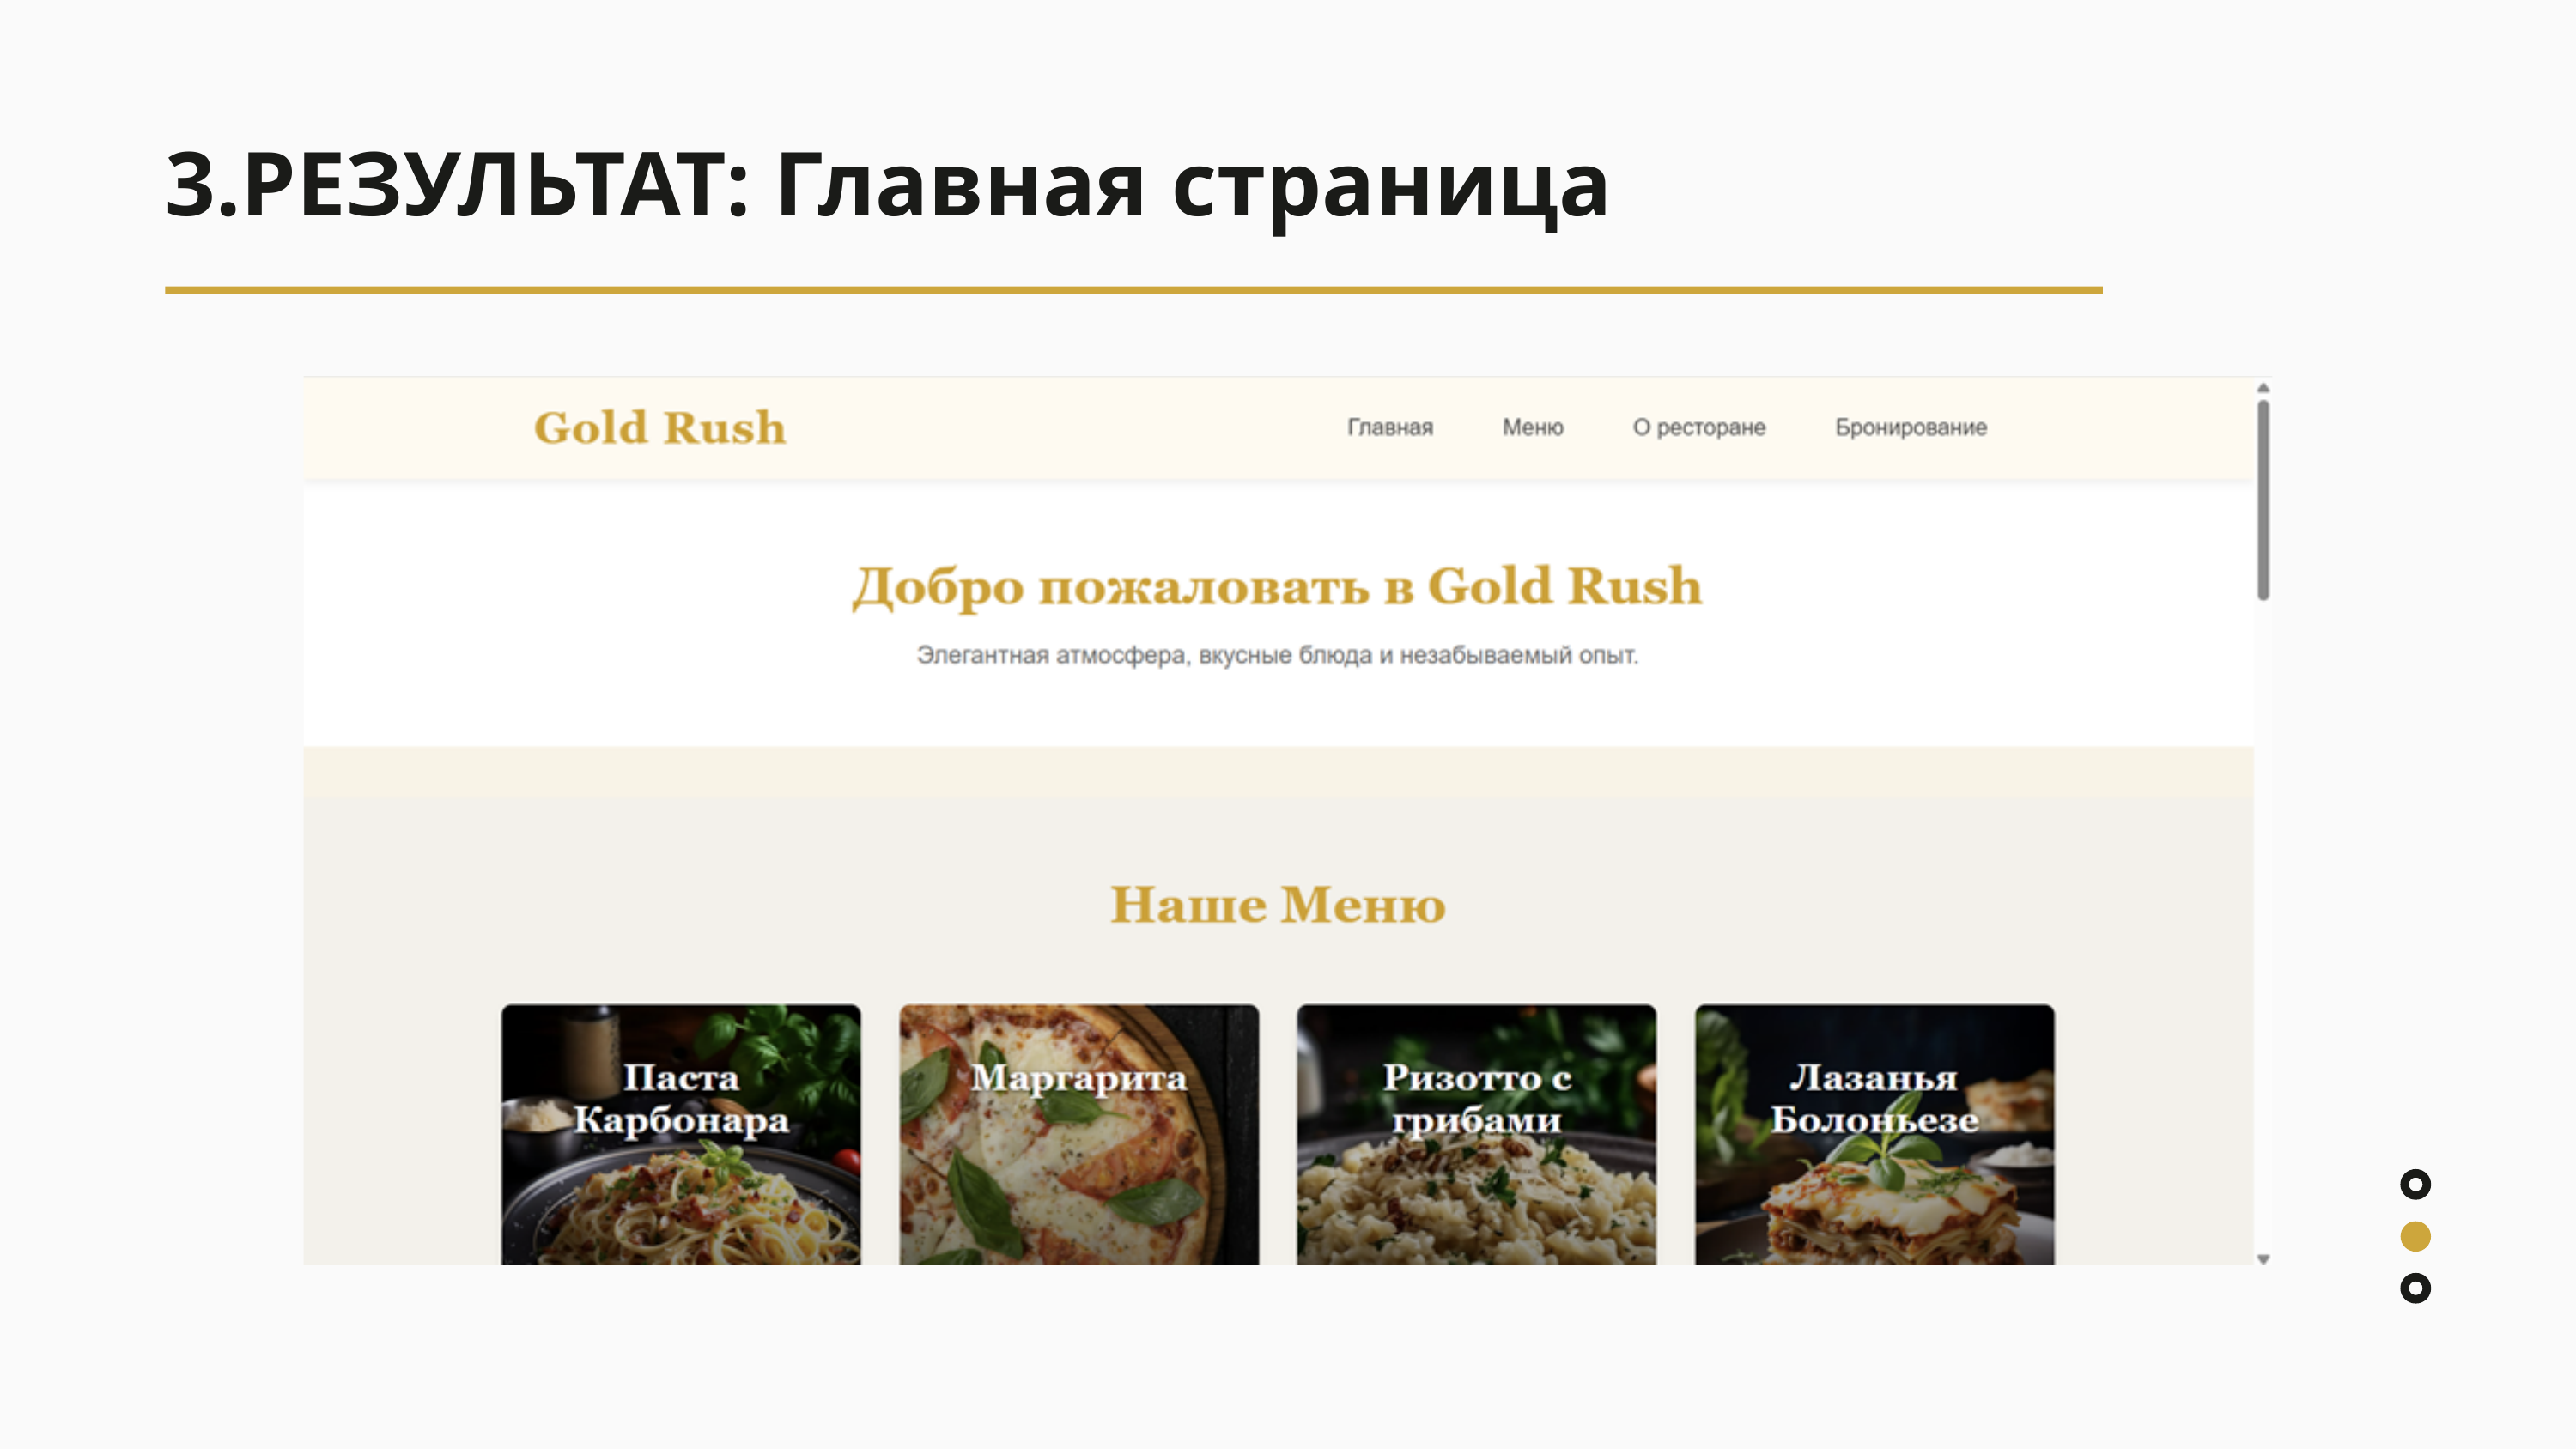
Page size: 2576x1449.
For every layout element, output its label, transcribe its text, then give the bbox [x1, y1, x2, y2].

text_box 3.РЕЗУЛЬТАТ: Главная страница [165, 136, 2073, 234]
text_box [303, 376, 2273, 1265]
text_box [2348, 1221, 2483, 1252]
text_box [165, 286, 2103, 294]
